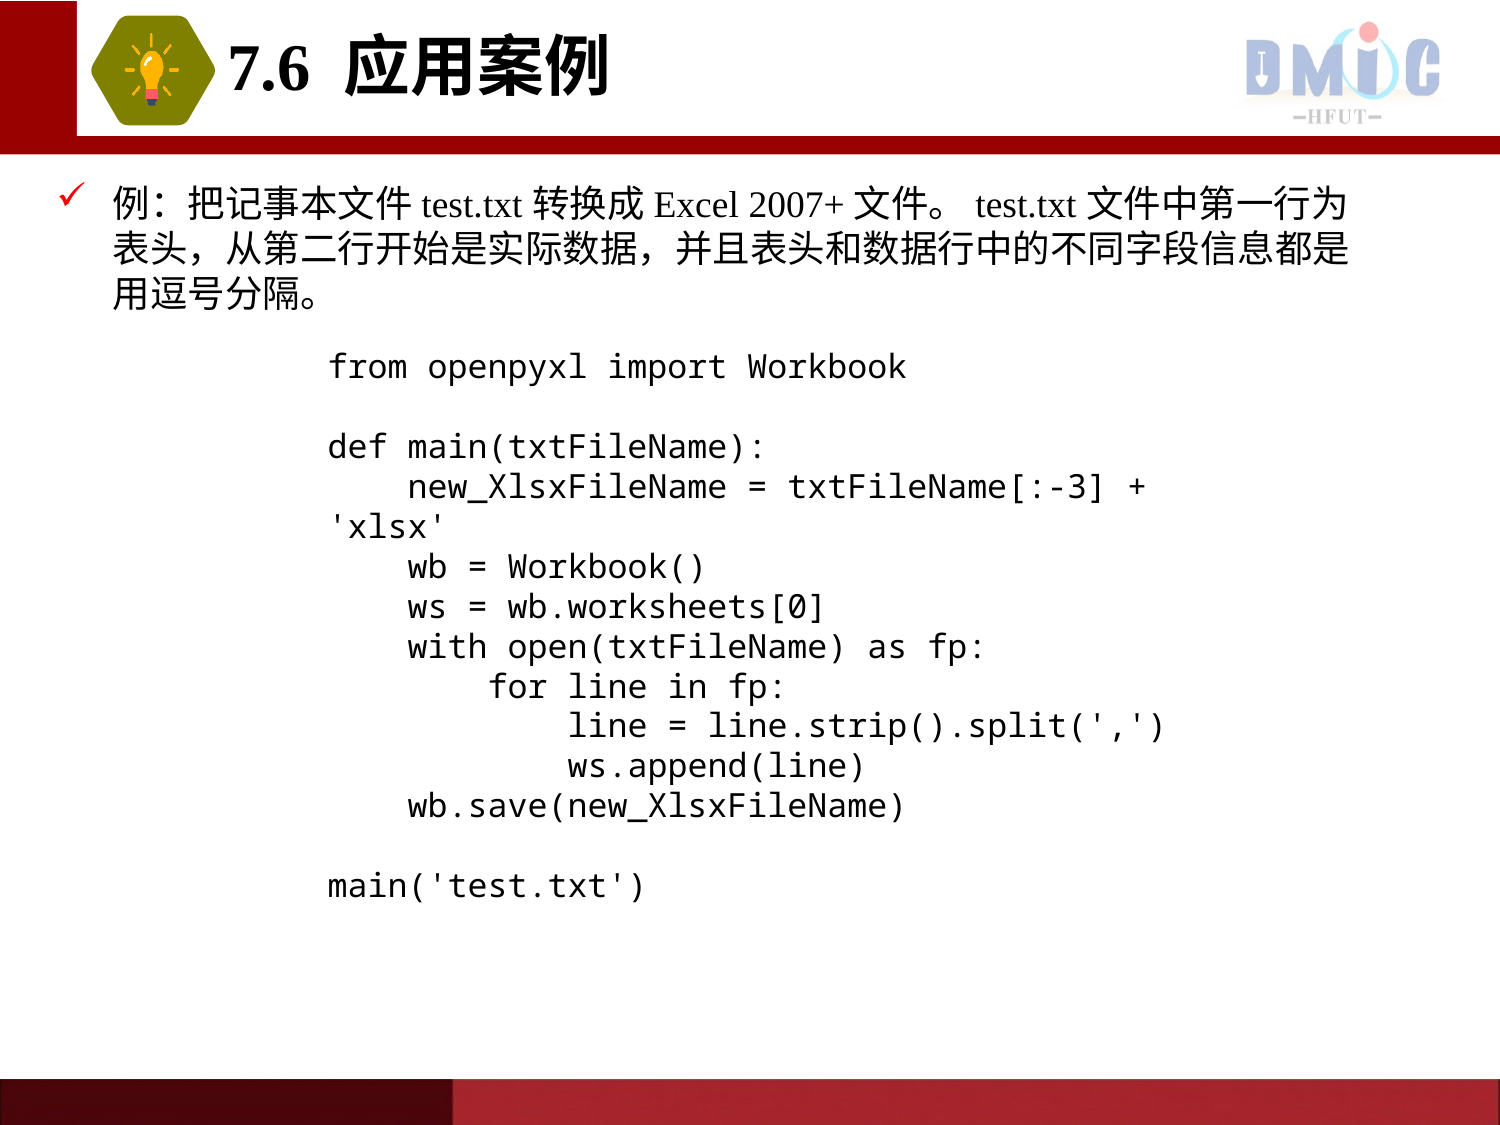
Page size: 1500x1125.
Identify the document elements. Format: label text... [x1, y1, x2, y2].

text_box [0, 15, 1070, 126]
list 例：把记事本文件test.txt转换成Excel 2007+文件。test.txt文件中第一行为表头，从第二行开始是实际数据，并且表头和数据行中的不同字段信息都是用逗号分隔。 [41, 172, 1385, 730]
picture [0, 1079, 1500, 1125]
text_box from openpyxl import Workbook def main(txtFileName): new_XlsxFileName = txtFileName[:-3] + 'xlsx' wb = Workbook() ws = wb.worksheets[0] with open(txtFileName) as fp: for line in fp: line = line.strip().split(',') ws.append(line) wb.save(new_XlsxFileName) main('test.txt') [312, 338, 1303, 912]
